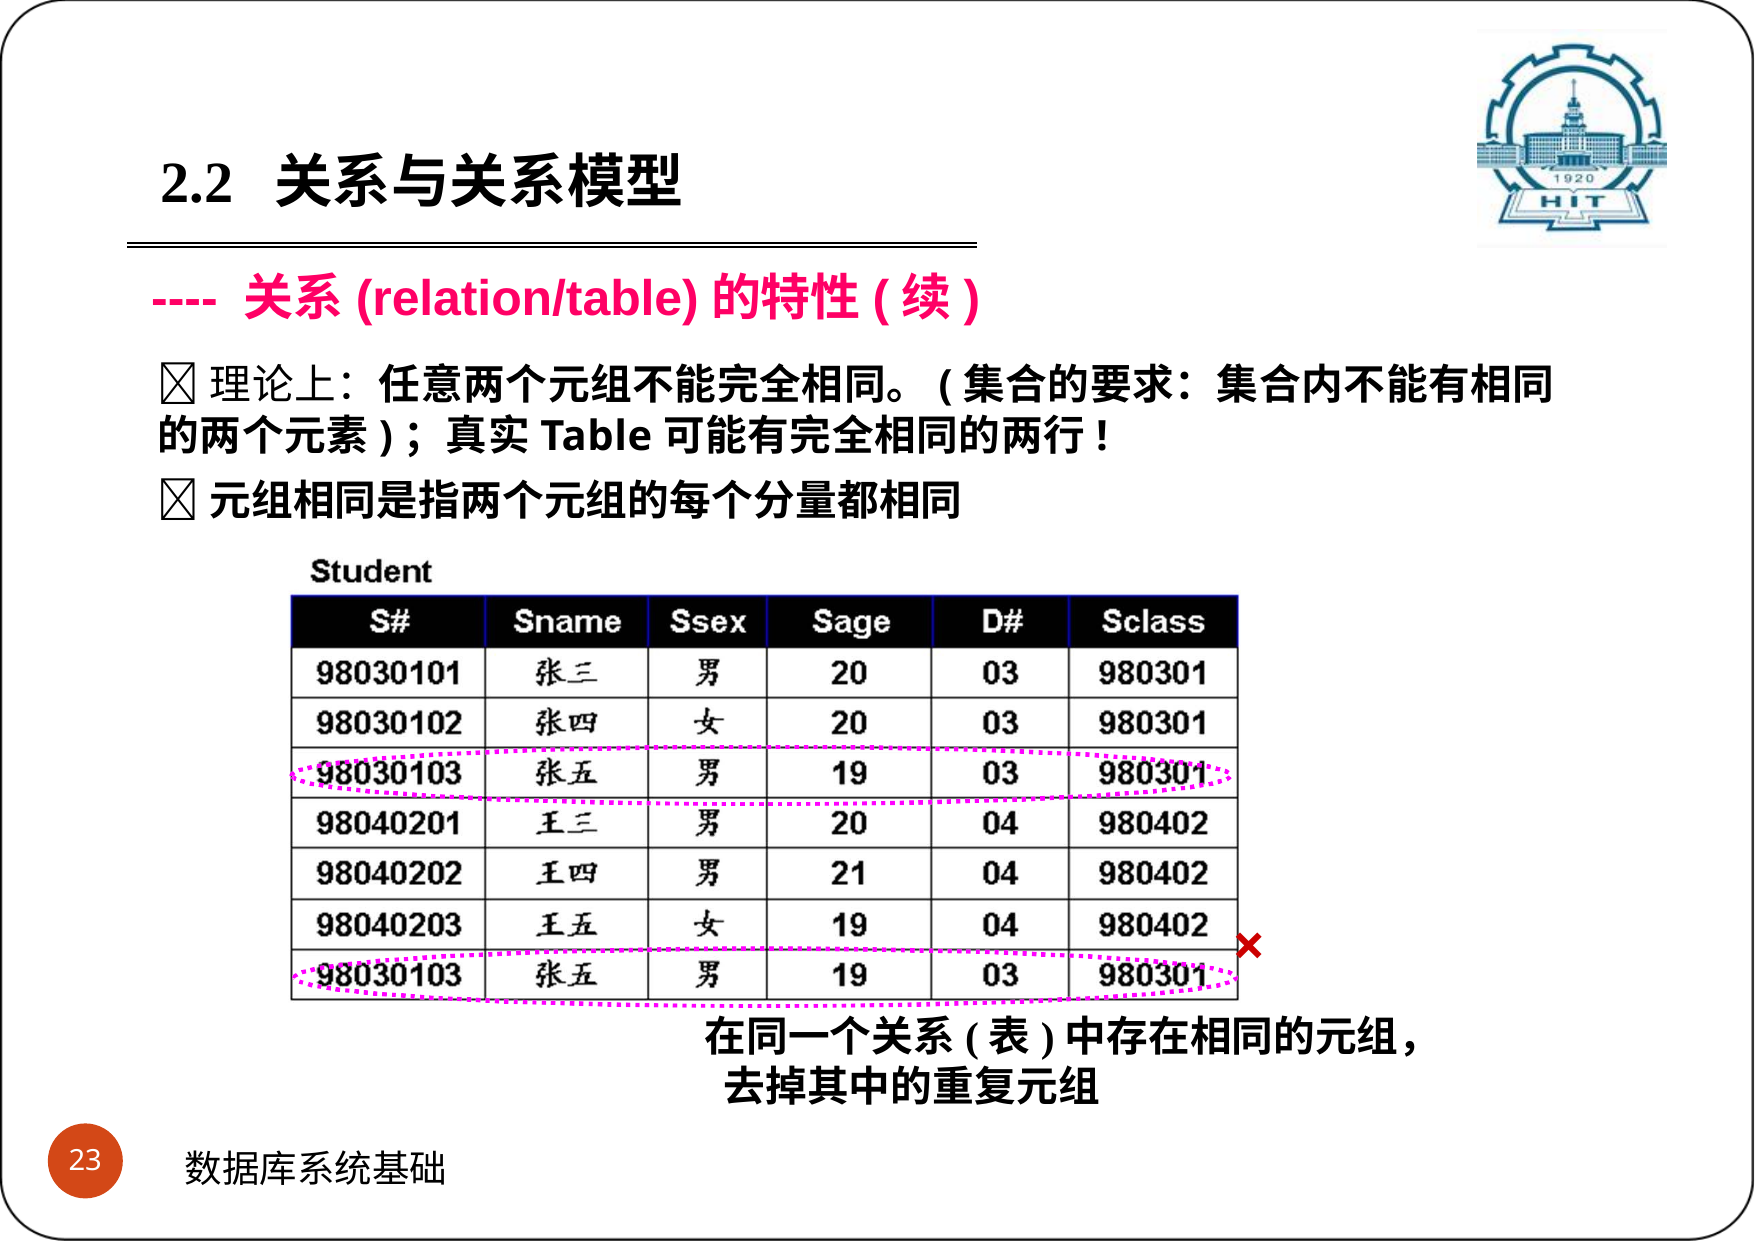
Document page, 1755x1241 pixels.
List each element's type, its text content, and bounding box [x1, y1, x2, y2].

text_box × 在同一个关系(表)中存在相同的元组， 去掉其中的重复元组 [702, 907, 1405, 1110]
text_box [288, 557, 1241, 1003]
text_box [292, 946, 702, 1008]
text_box 2.2 关系与关系模型 ---- 关系(relation/table)的特性(续) 理论上：任意两个元组不能完全相同。(集合的要求：集合内不能有相同的两个元素)；真实Table可能有完全相同的两行! 元组相同是指两个元组的每个分量都相同 [149, 144, 1577, 524]
text_box [289, 745, 1232, 806]
picture [0, 0, 1755, 1241]
